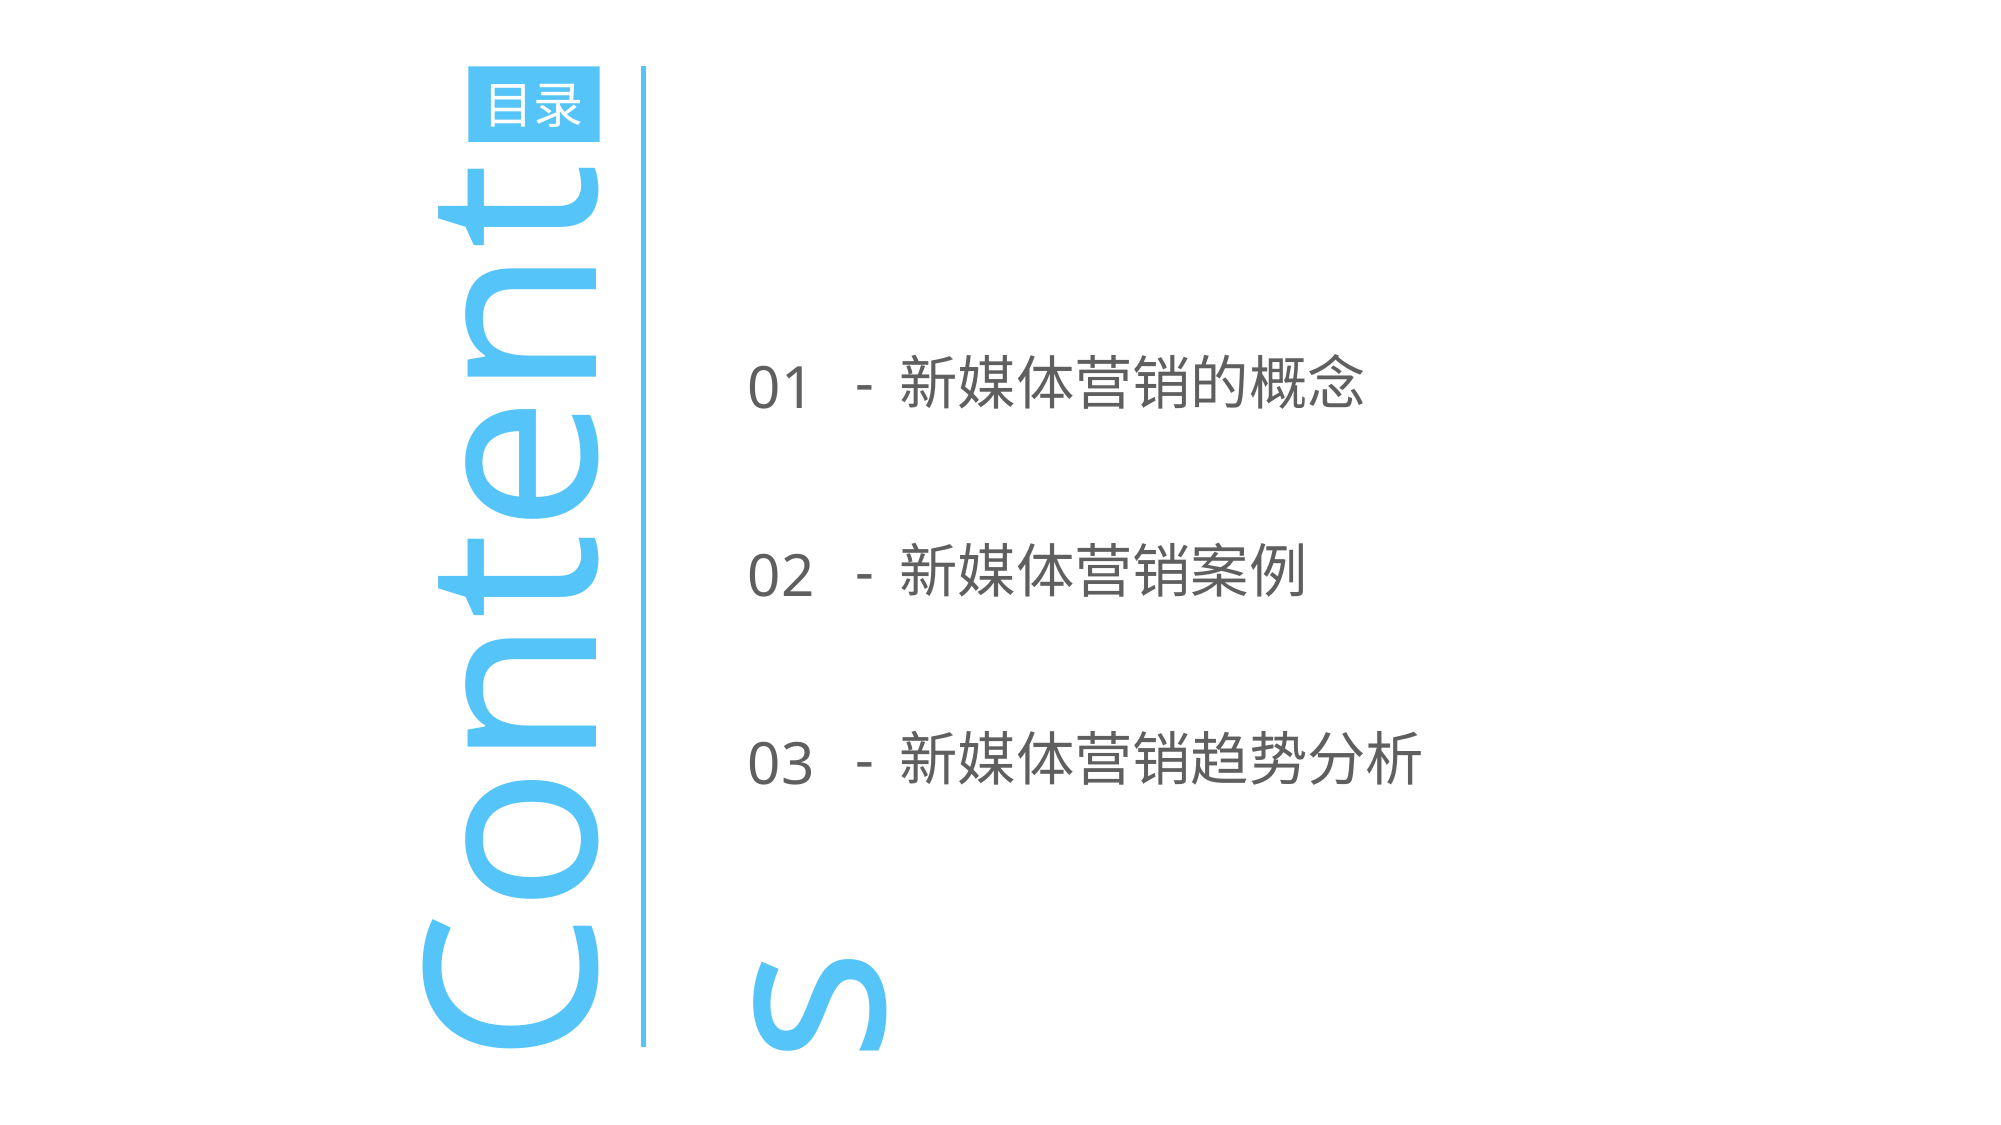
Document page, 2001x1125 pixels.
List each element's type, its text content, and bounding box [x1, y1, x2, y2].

text_box 01 [718, 273, 844, 462]
text_box 03 [718, 650, 844, 873]
text_box - [840, 688, 890, 826]
text_box 新媒体营销趋势分析 [899, 687, 1709, 828]
text_box - [840, 311, 890, 450]
text_box 新媒体营销的概念 [899, 311, 1709, 452]
text_box - [840, 500, 890, 638]
text_box 新媒体营销案例 [899, 499, 1709, 640]
text_box 02 [718, 462, 844, 650]
text_box Contents [349, 125, 656, 1079]
text_box 目录 [468, 66, 600, 142]
